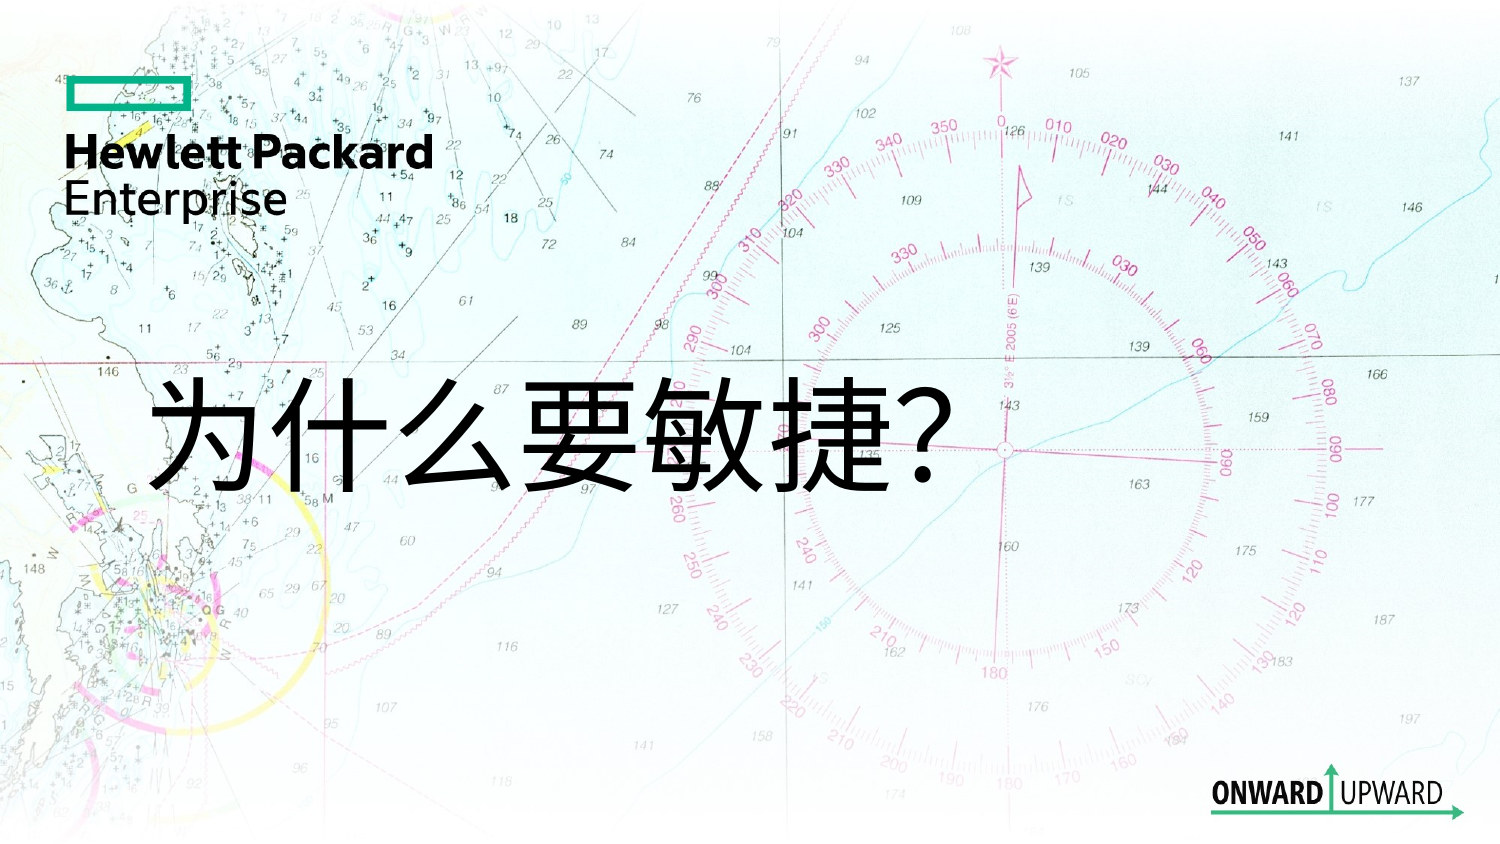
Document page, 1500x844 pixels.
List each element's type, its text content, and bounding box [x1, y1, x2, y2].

title 为什么要敏捷？ [142, 225, 1268, 507]
picture [0, 0, 1500, 844]
